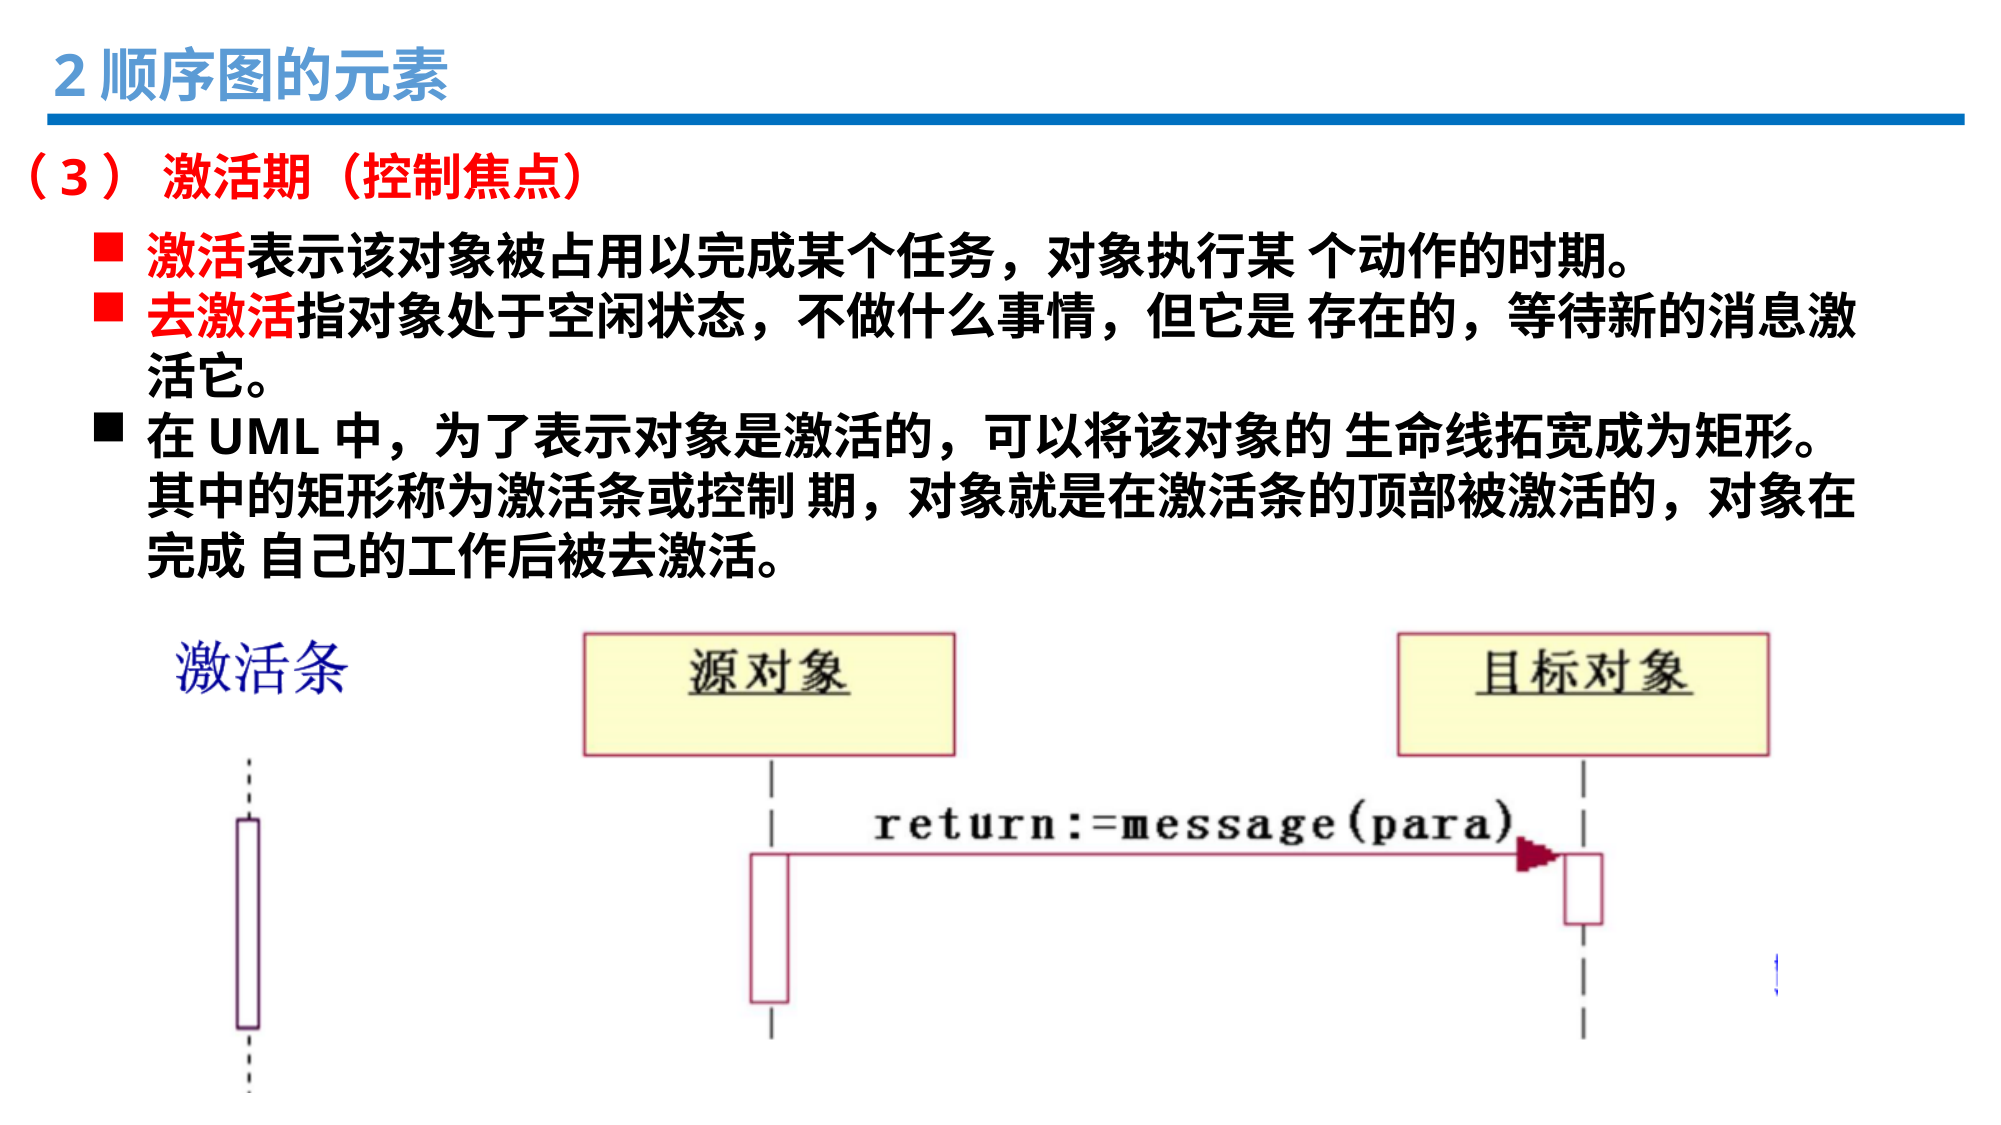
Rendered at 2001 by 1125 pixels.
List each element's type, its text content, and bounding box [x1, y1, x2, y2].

text_box （3） 激活期（控制焦点） [0, 138, 806, 214]
text_box 2顺序图的元素 [38, 30, 465, 116]
picture [556, 605, 1778, 1048]
picture [170, 626, 357, 1093]
text_box 激活表示该对象被占用以完成某个任务，对象执行某 个动作的时期。 去激活指对象处于空闲状态，不做什么事情，但它是 存在的，等待新的消息激活它。 在UML中，为了表示对象是激活的，可以将该对象的 生命线拓宽成为矩形。其中的矩形称为激活条或控制 期，对象就是在激活条的顶部被激活的，对象在完成 自己的工作后被去激活。 [0, 216, 1887, 592]
